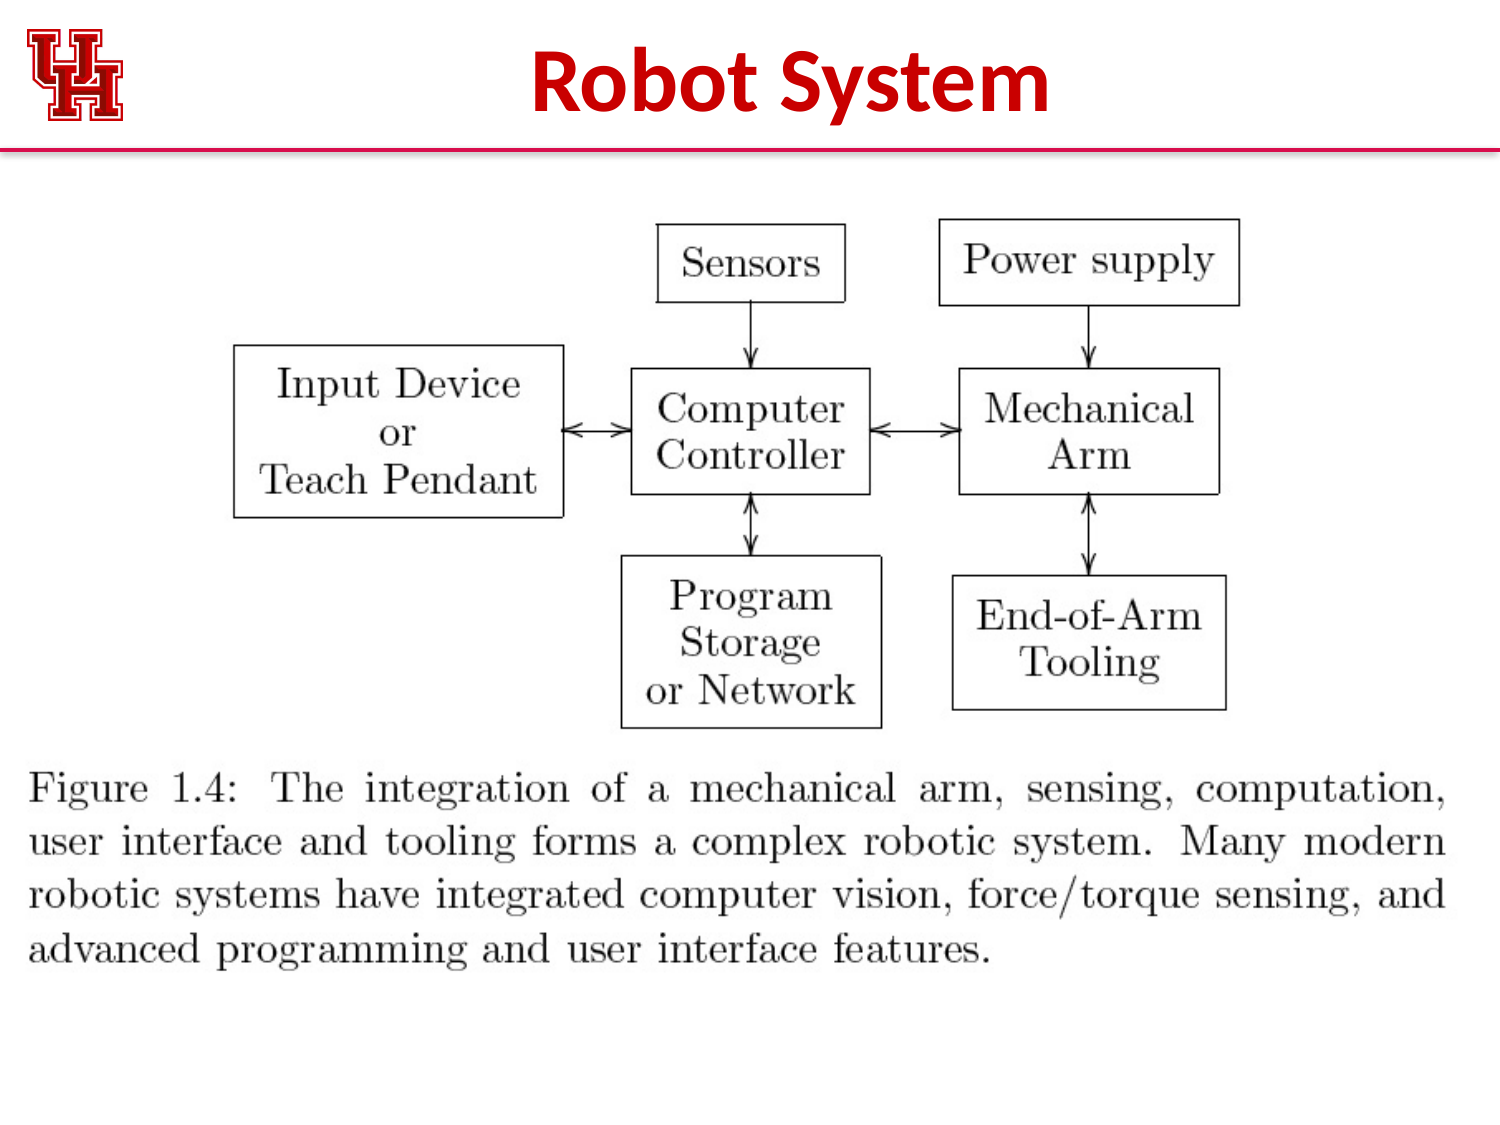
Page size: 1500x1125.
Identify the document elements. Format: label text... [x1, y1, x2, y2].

picture [0, 203, 1459, 981]
title Robot System [157, 0, 1425, 150]
picture [27, 29, 123, 121]
